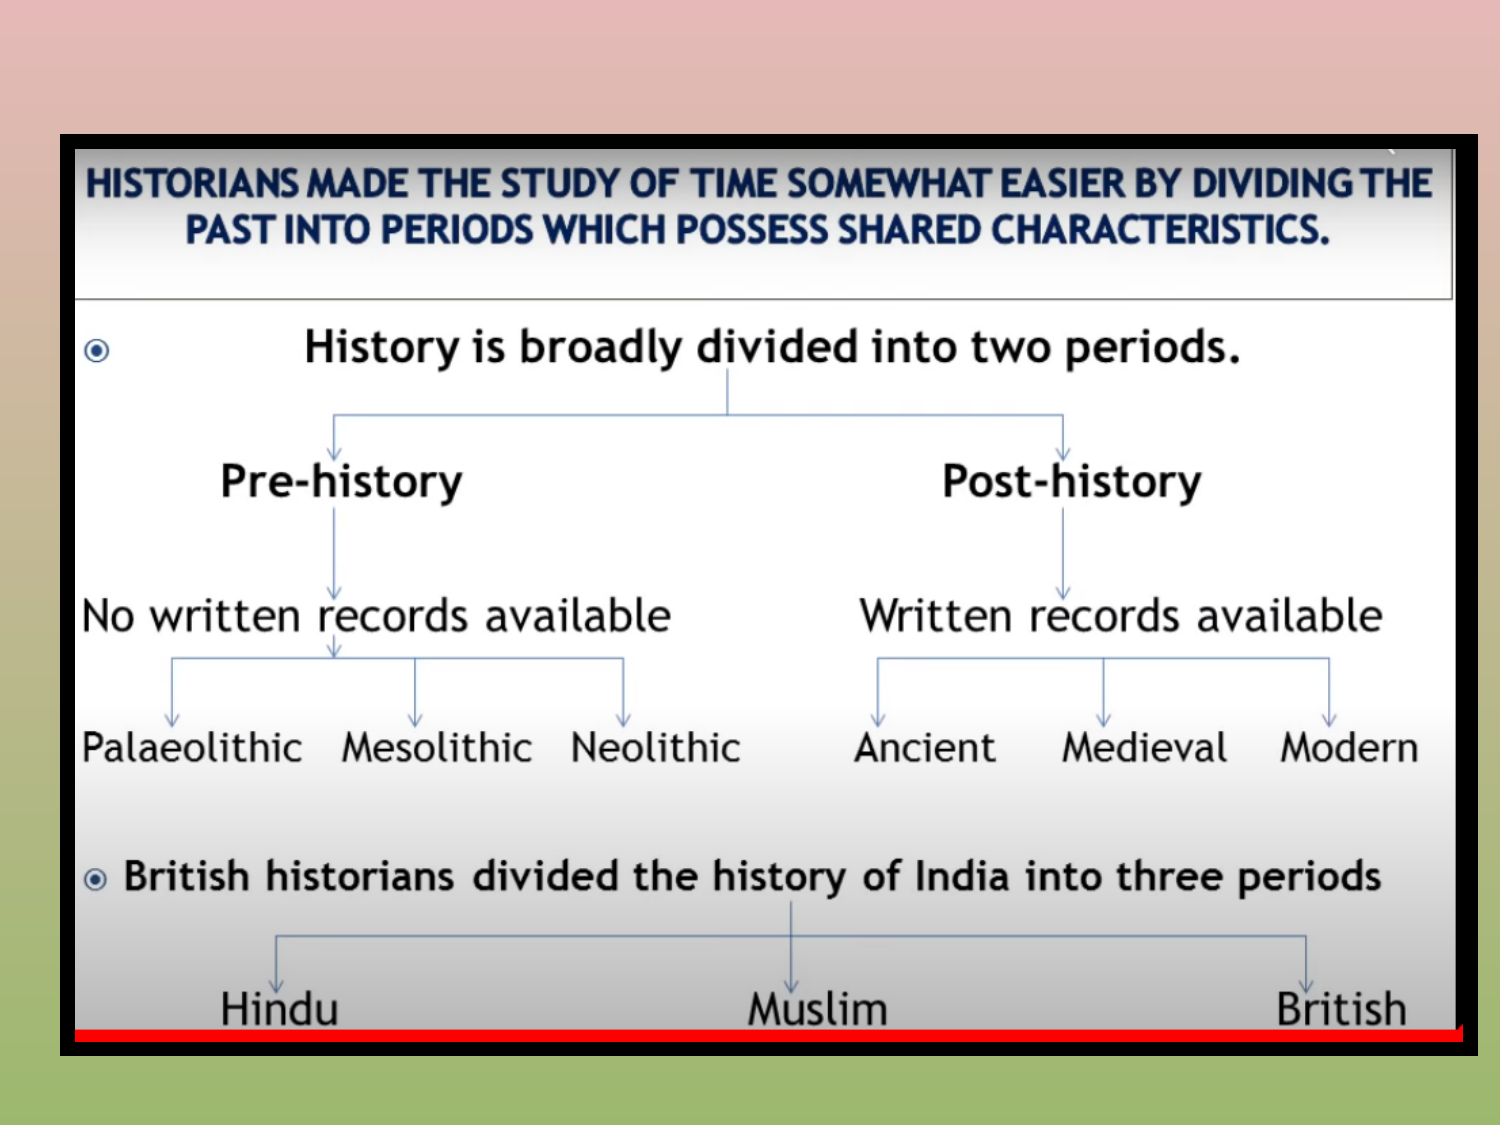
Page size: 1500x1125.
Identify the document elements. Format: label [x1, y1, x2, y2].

picture [74, 148, 1464, 1043]
